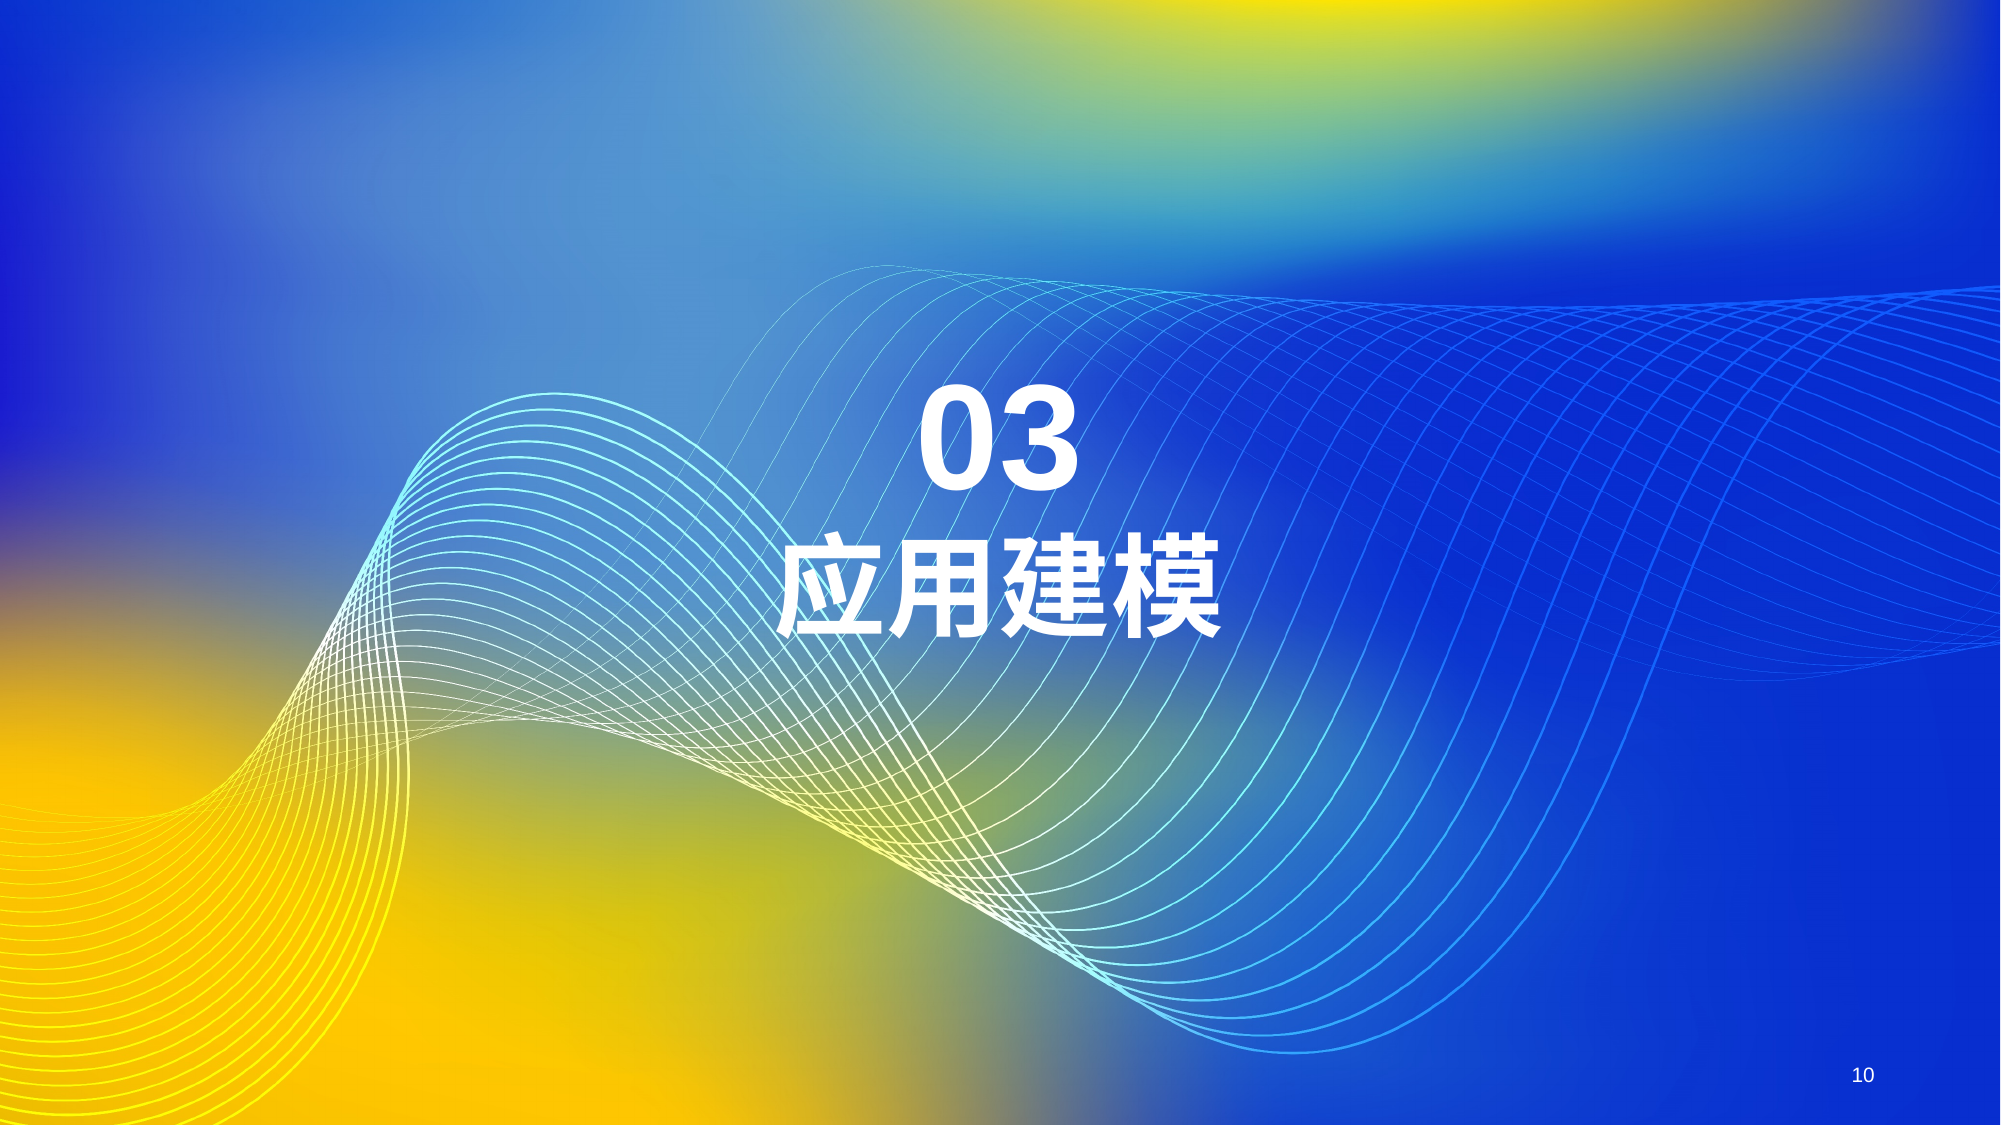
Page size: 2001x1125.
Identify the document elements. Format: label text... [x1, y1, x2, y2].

slide_number 10 [1452, 1056, 1890, 1092]
picture [0, 0, 2001, 1125]
title 应用建模 [271, 522, 1727, 660]
text_box 03 [900, 352, 1098, 530]
